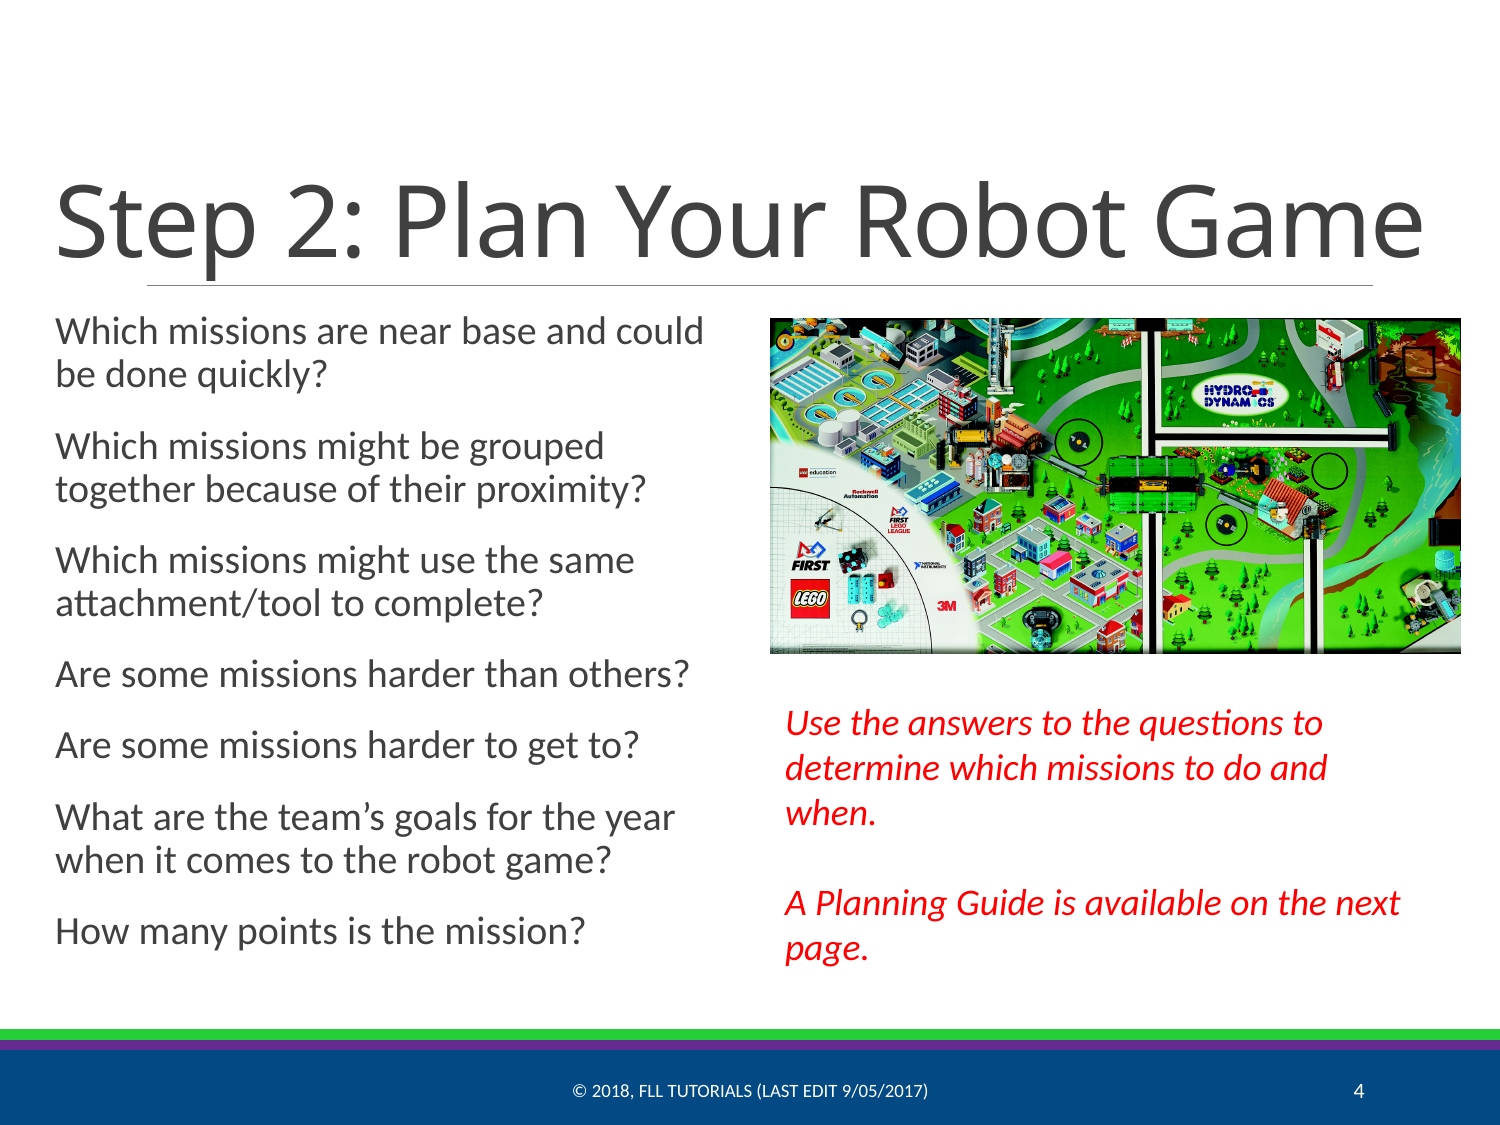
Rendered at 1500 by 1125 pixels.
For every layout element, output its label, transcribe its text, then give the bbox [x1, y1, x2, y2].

title Step 2: Plan Your Robot Game [39, 47, 1464, 285]
slide_number 4 [1218, 1059, 1380, 1120]
picture [769, 317, 1462, 655]
footer © 2018, FLL Tutorials (Last Edit 9/05/2017) [453, 1059, 1047, 1120]
text_box Use the answers to the questions to determine which missions to do and when. A Planning Guide is available on the next page. [770, 690, 1445, 976]
list Which missions are near base and could be done quickly? Which missions might be grouped together because of their proximity? Which missions might use the same attachment/tool to complete? Are some missions harder than others? Are some missions harder to get to? What are the team’s goals for the year when it comes to the robot game? How many points is the mission? [39, 302, 750, 963]
